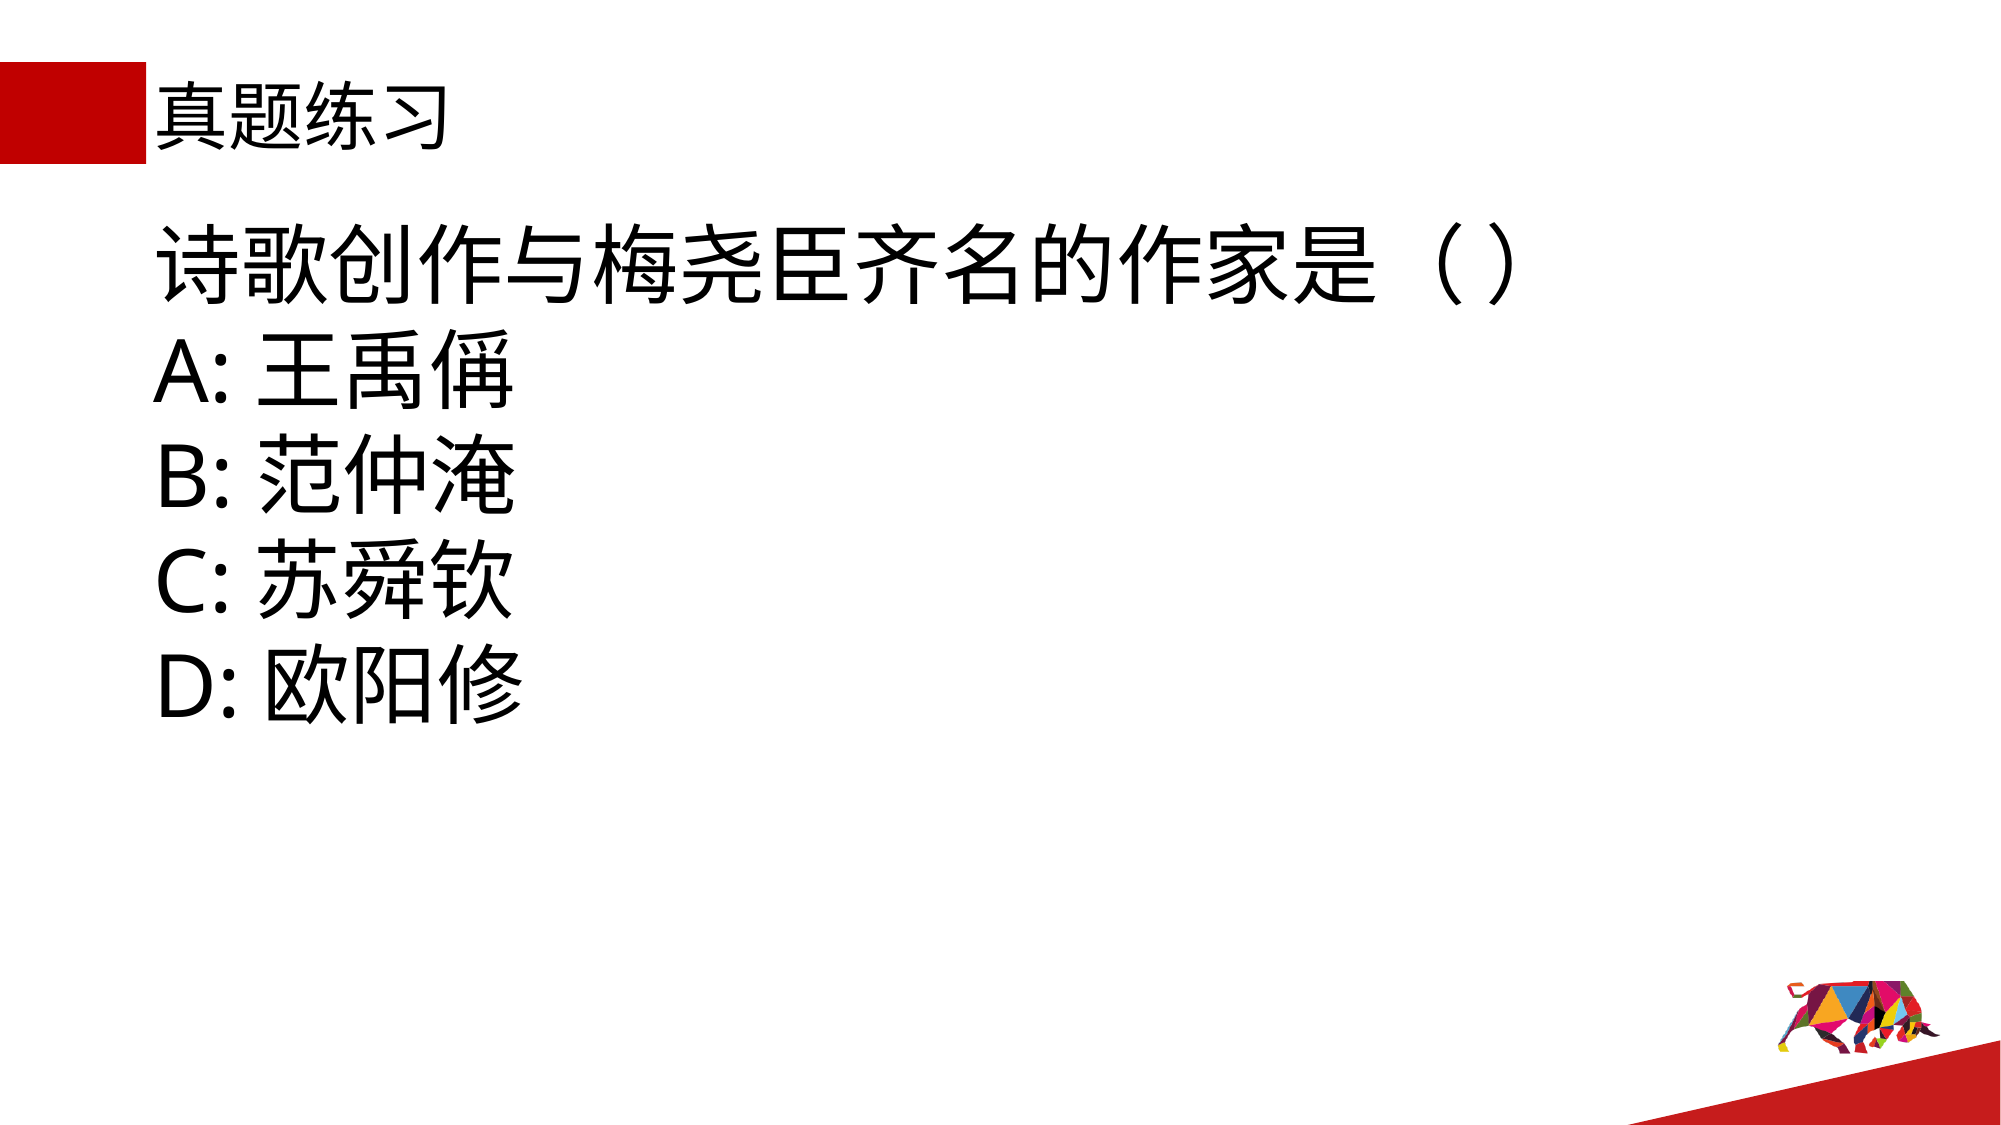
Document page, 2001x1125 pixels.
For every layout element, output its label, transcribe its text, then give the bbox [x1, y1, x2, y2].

title 真题练习 [145, 61, 1947, 203]
picture [1872, 981, 1941, 1059]
list 诗歌创作与梅尧臣齐名的作家是（ ） A:王禹偁 B:范仲淹 C:苏舜钦 D:欧阳修 [145, 203, 1872, 1080]
